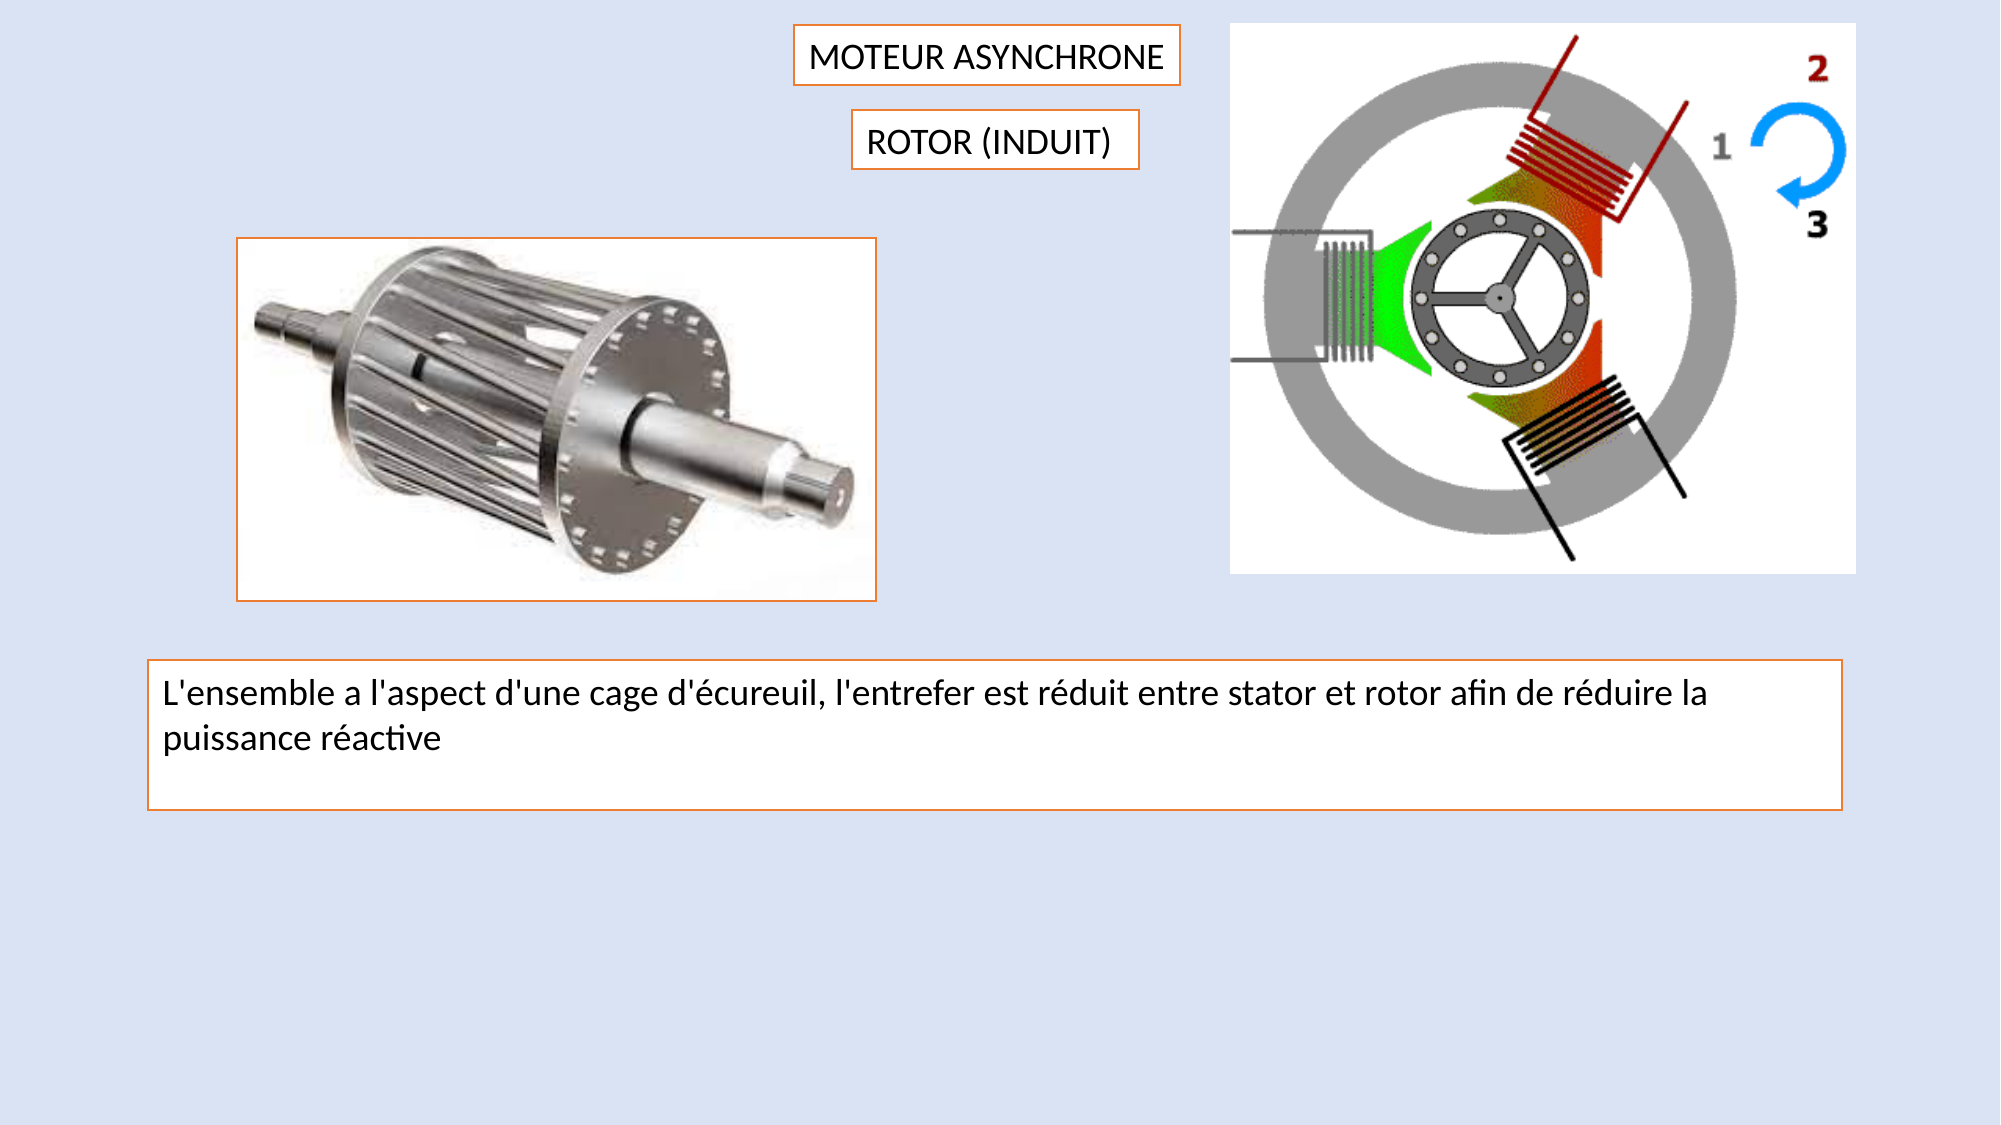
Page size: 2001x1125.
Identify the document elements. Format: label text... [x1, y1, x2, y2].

picture [1230, 23, 1856, 574]
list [237, 238, 876, 601]
text_box ROTOR (INDUIT) [851, 109, 1140, 170]
text_box MOTEUR ASYNCHRONE [793, 24, 1181, 86]
text_box L'ensemble a l'aspect d'une cage d'écureuil, l'entrefer est réduit entre stator et rotor afin de réduire la puissance réactive [147, 659, 1843, 811]
